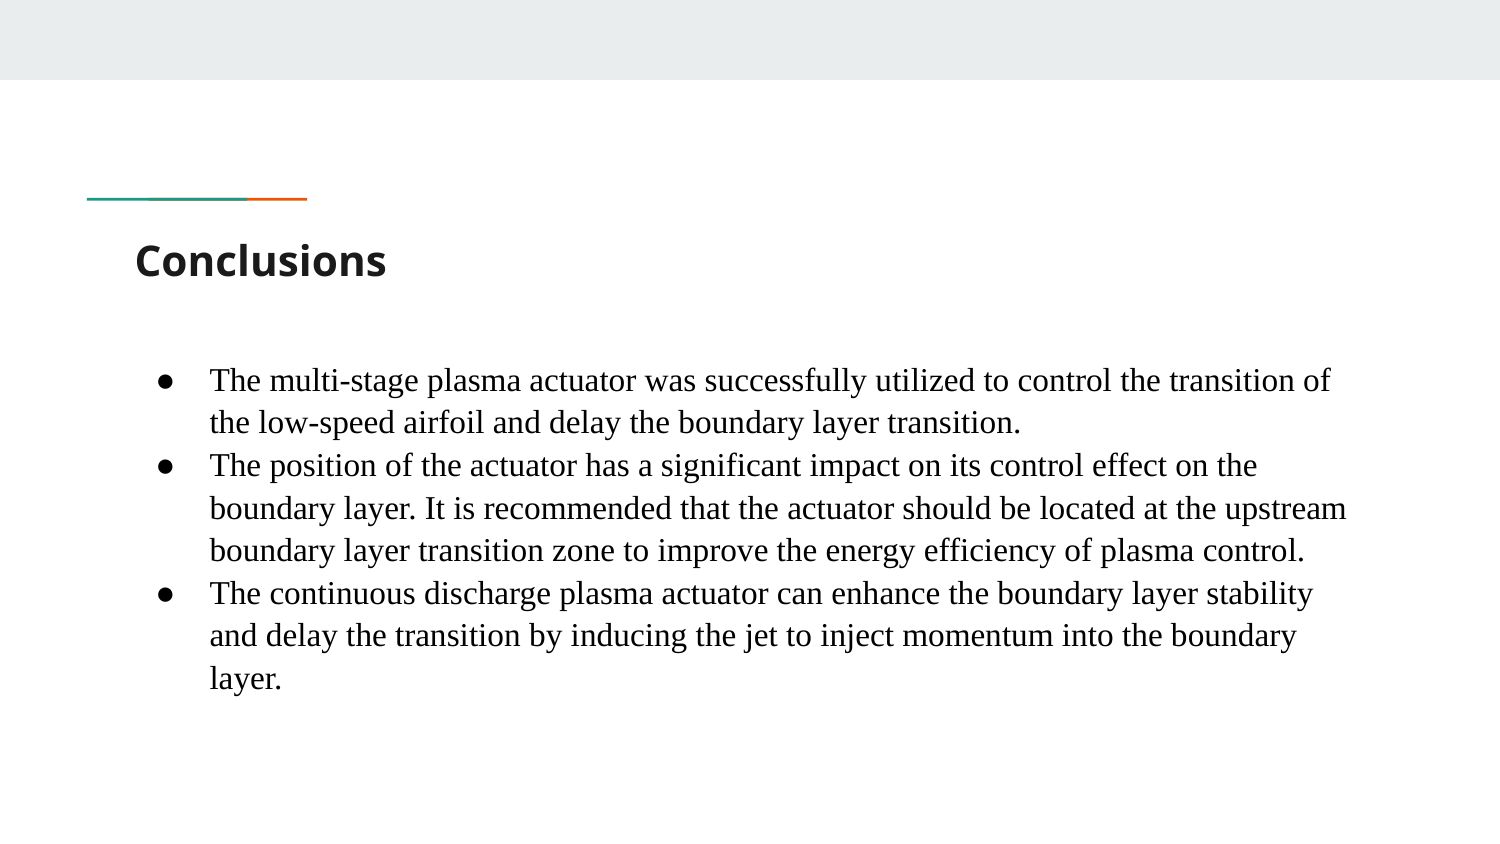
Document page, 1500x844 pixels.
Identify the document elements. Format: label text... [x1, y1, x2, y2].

list The multi-stage plasma actuator was successfully utilized to control the transition of the low-speed airfoil and delay the boundary layer transition. The position of the actuator has a significant impact on its control effect on the boundary layer. It is recommended that the actuator should be located at the upstream boundary layer transition zone to improve the energy efficiency of plasma control. The continuous discharge plasma actuator can enhance the boundary layer stability and delay the transition by inducing the jet to inject momentum into the boundary layer. [119, 341, 1381, 712]
title Conclusions [119, 216, 1381, 305]
